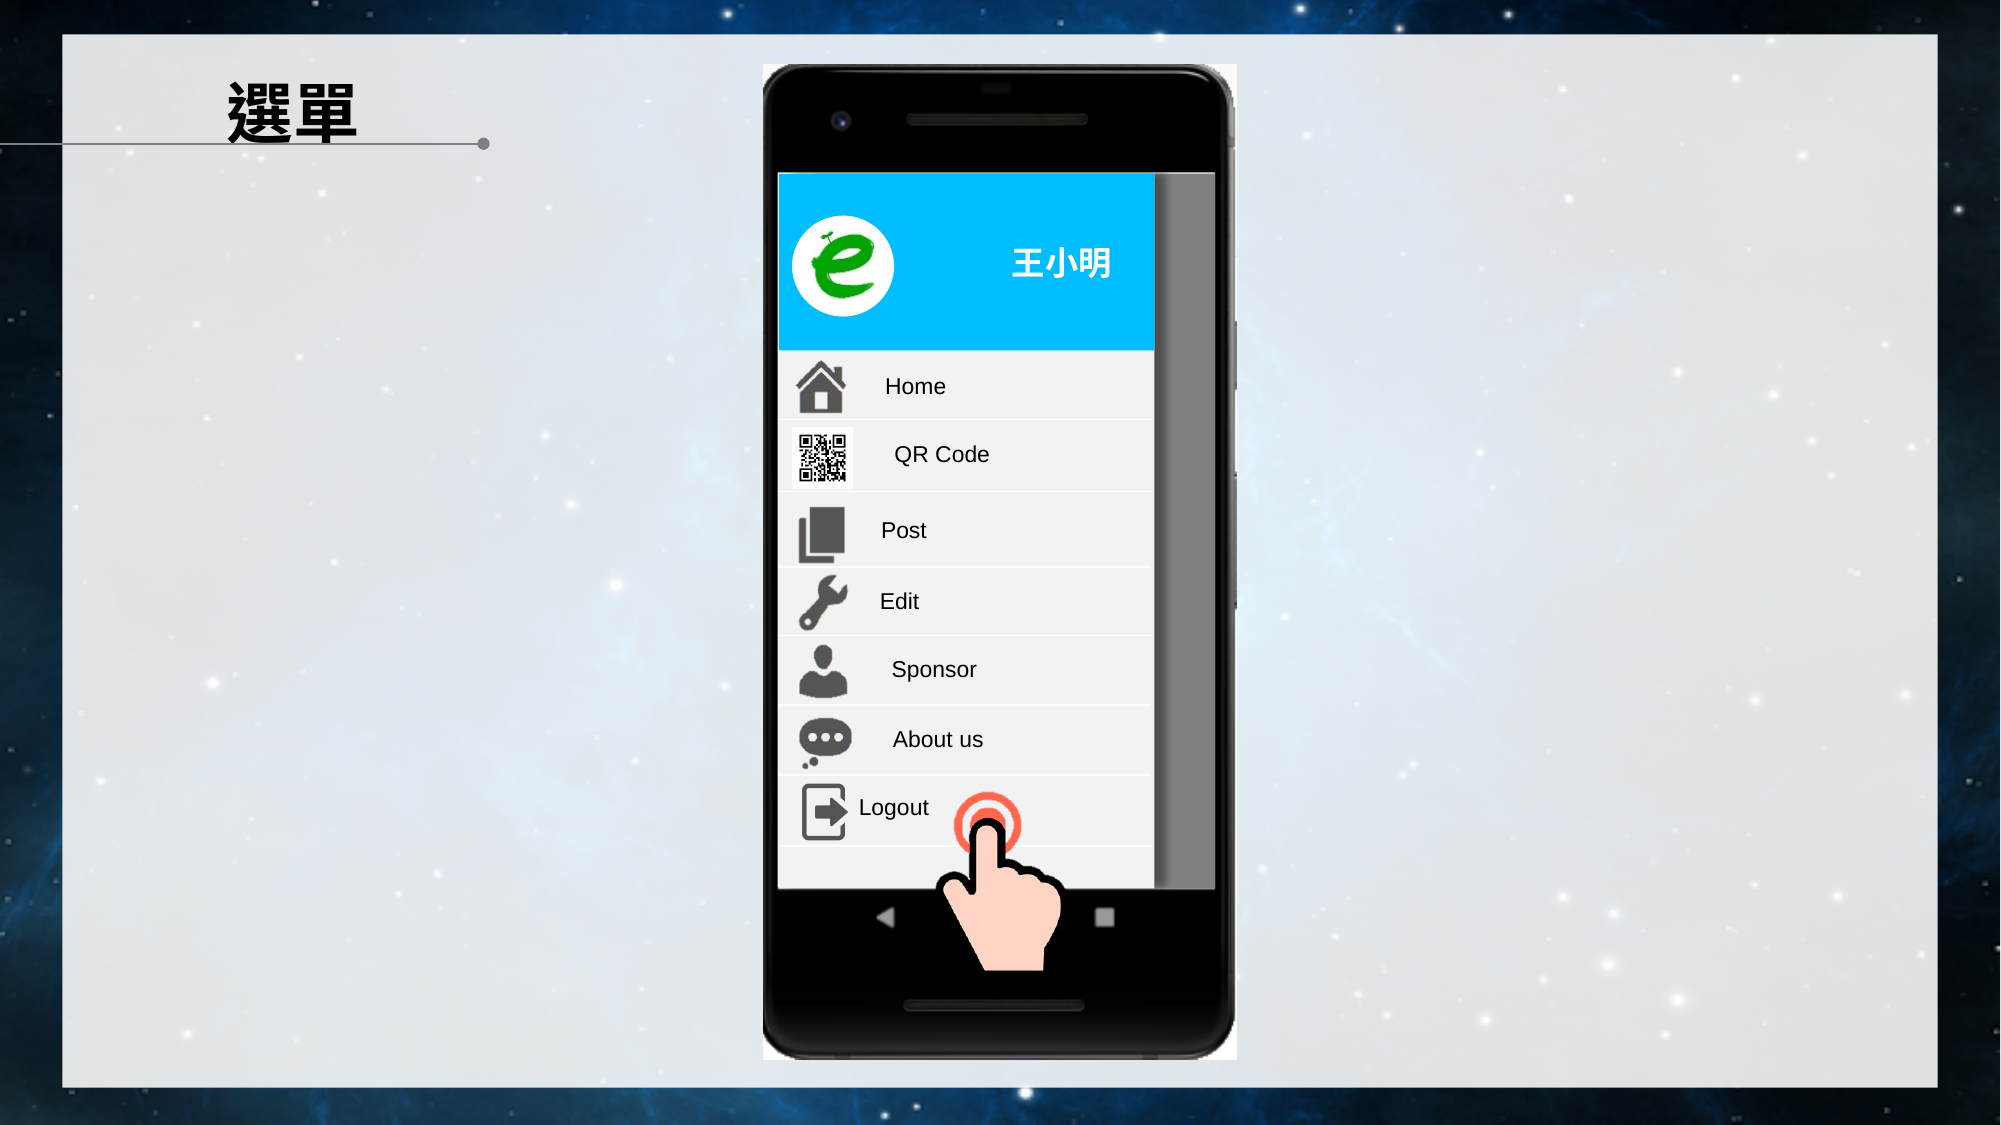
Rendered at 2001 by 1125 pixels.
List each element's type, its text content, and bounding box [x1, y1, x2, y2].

picture [0, 0, 2001, 1125]
picture [792, 780, 856, 844]
text_box [62, 34, 1938, 1088]
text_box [763, 64, 1237, 1061]
text_box 選單 [211, 153, 376, 160]
text_box 選單 [211, 64, 376, 143]
picture [905, 789, 1098, 983]
